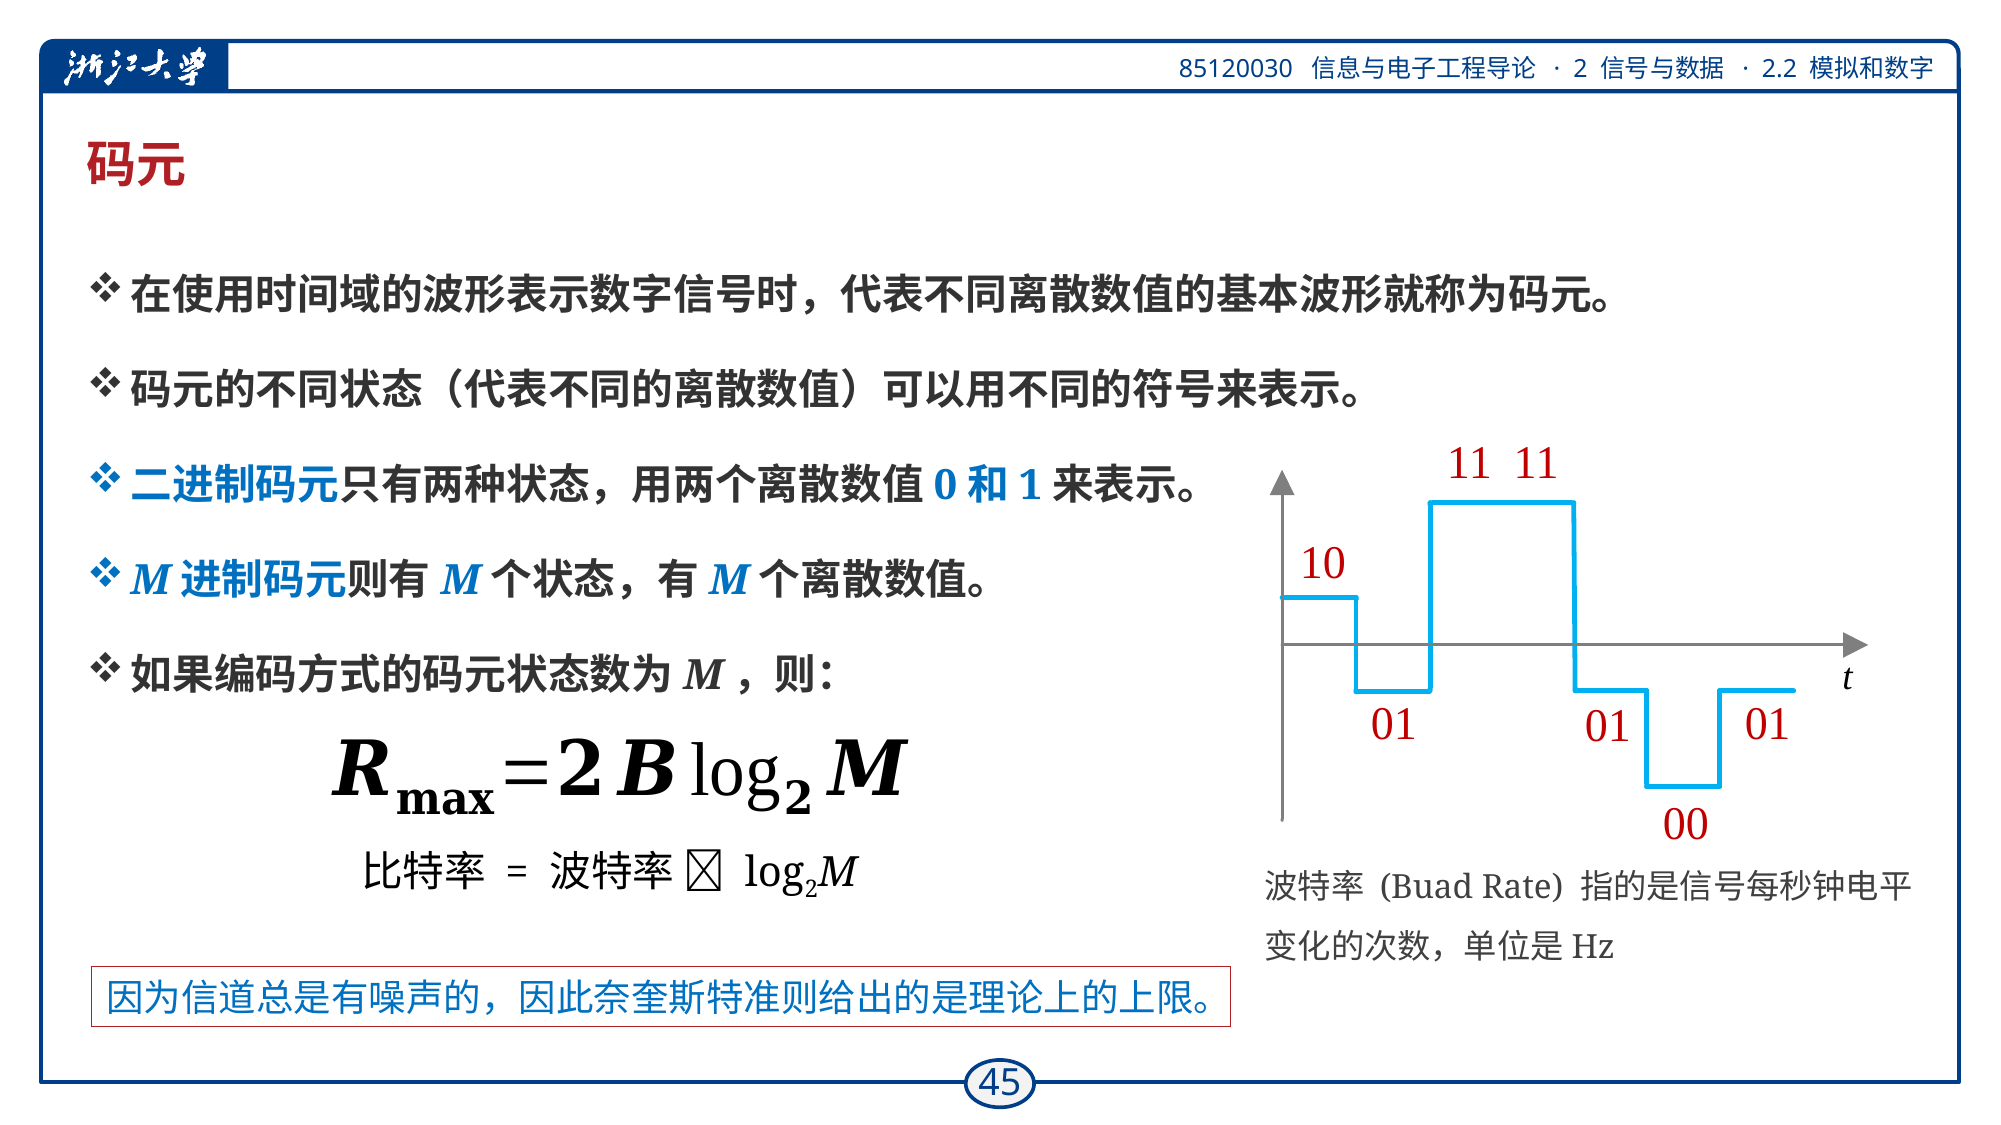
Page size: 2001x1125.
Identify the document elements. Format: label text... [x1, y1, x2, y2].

text_box 波特率 (Buad Rate) 指的是信号每秒钟电平变化的次数，单位是Hz [1249, 837, 1942, 973]
title 码元 [72, 125, 1926, 198]
picture [55, 39, 215, 91]
list 在使用时间域的波形表示数字信号时，代表不同离散数值的基本波形就称为码元。 码元的不同状态（代表不同的离散数值）可以用不同的符号来表示。 二进制码元只有两种状态，用两个离散数值0和1来表示。 M进制码元则有M个状态，有M个离散数值。 如果编码方式的码元状态数为M，则： [72, 235, 1926, 1045]
text_box 因为信道总是有噪声的，因此奈奎斯特准则给出的是理论上的上限。 [91, 966, 1231, 1027]
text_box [1249, 419, 1898, 866]
text_box 比特率 = 波特率  log2M [346, 837, 873, 910]
